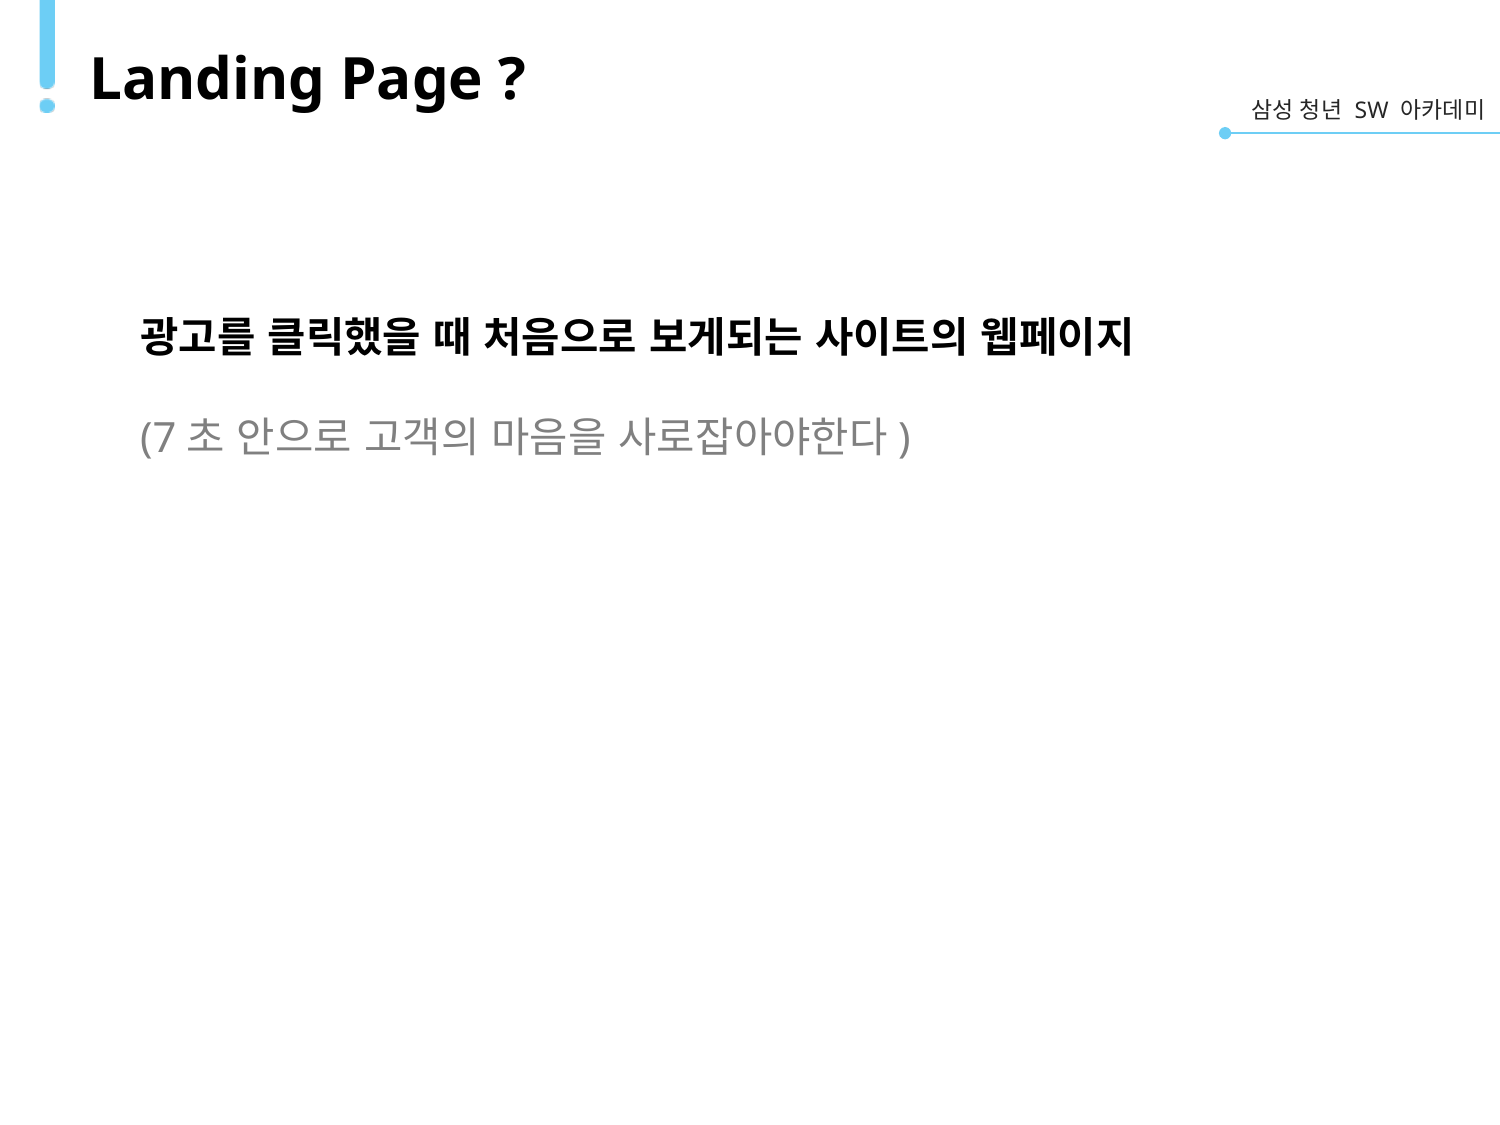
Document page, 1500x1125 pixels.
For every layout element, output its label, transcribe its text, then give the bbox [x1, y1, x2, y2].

title Landing Page ? [74, 21, 1368, 131]
picture [39, 0, 55, 113]
text_box 광고를 클릭했을 때 처음으로 보게되는 사이트의 웹페이지 (7초 안으로 고객의 마음을 사로잡아야한다) [125, 253, 1359, 468]
